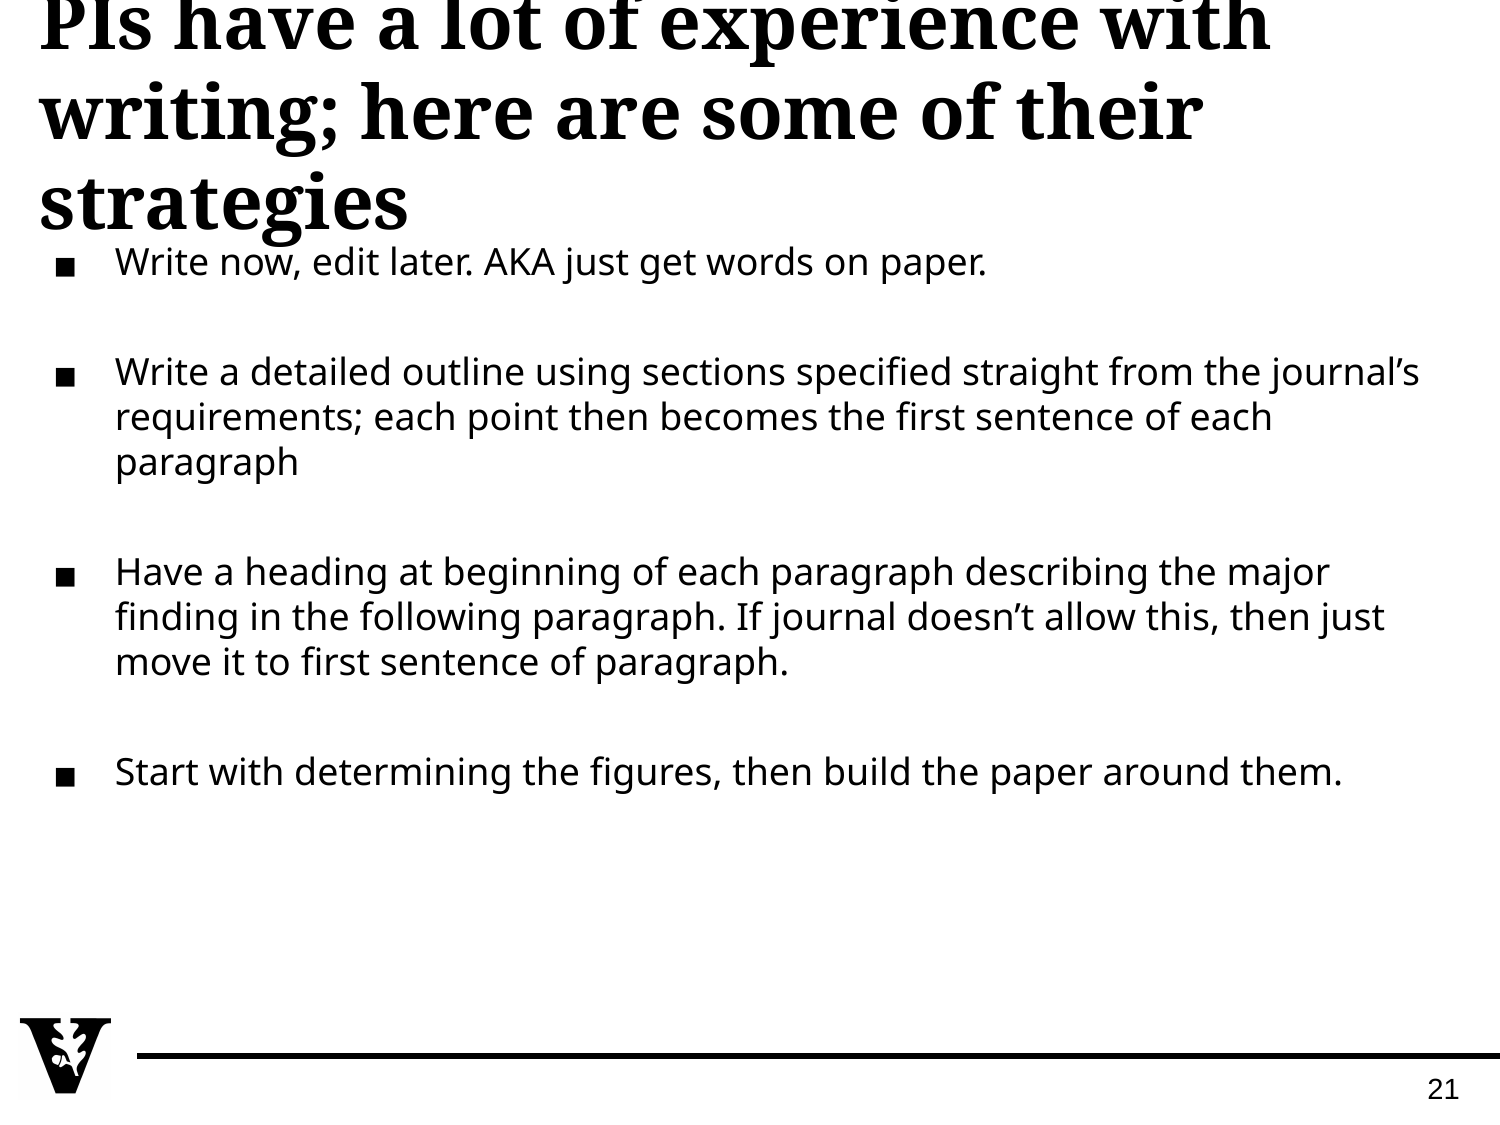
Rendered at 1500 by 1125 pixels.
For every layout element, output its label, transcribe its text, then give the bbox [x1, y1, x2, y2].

picture [18, 1012, 111, 1100]
list Write now, edit later. AKA just get words on paper. Write a detailed outline using sections specified straight from the journal’s requirements; each point then becomes the first sentence of each paragraph Have a heading at beginning of each paragraph describing the major finding in the following paragraph. If journal doesn’t allow this, then just move it to first sentence of paragraph. Start with determining the figures, then build the paper around them. [24, 230, 1475, 1032]
slide_number 21 [1149, 1062, 1475, 1100]
title PIs have a lot of experience with writing; here are some of their strategies [24, 24, 1475, 194]
